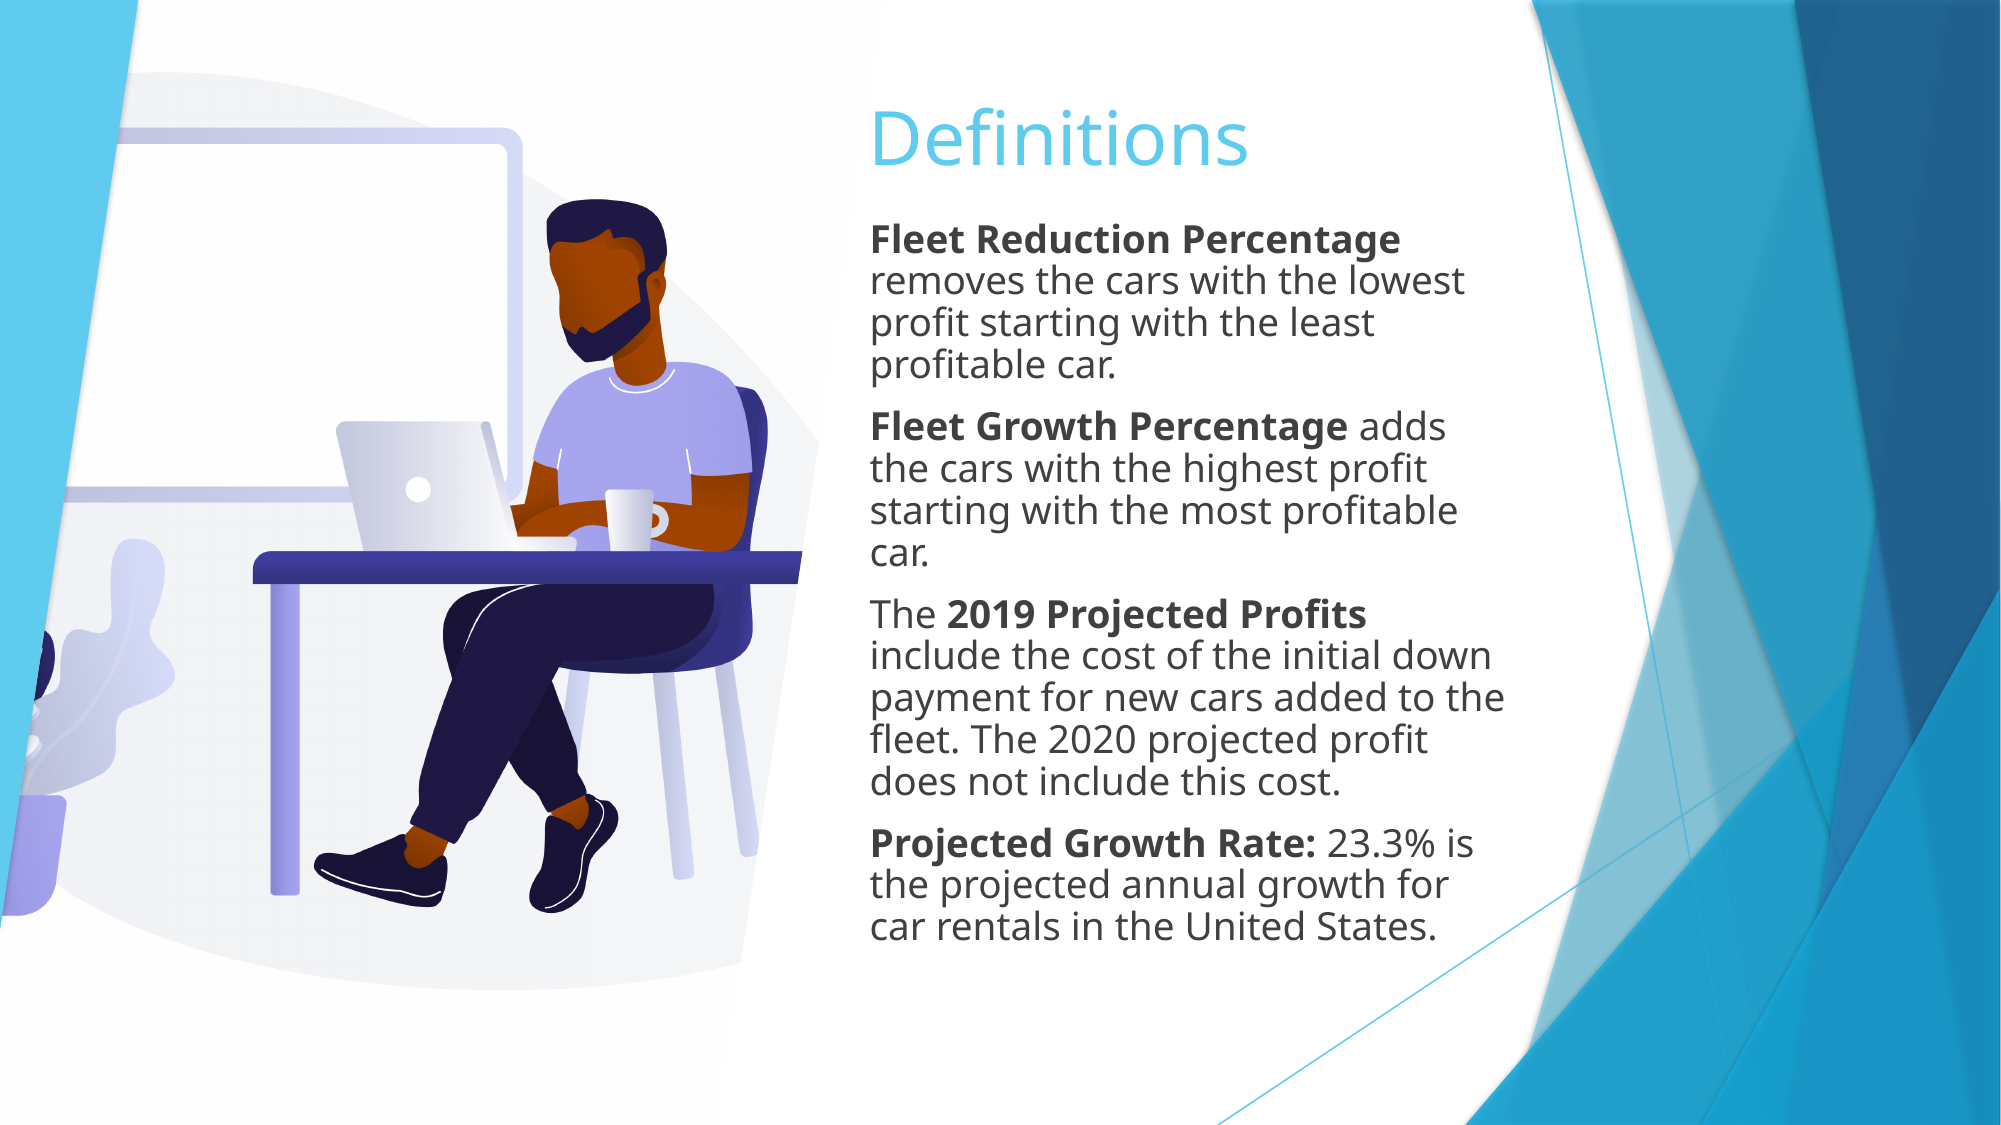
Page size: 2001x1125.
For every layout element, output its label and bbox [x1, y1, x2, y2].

picture [0, 0, 886, 1125]
text_box [887, 0, 2000, 1125]
